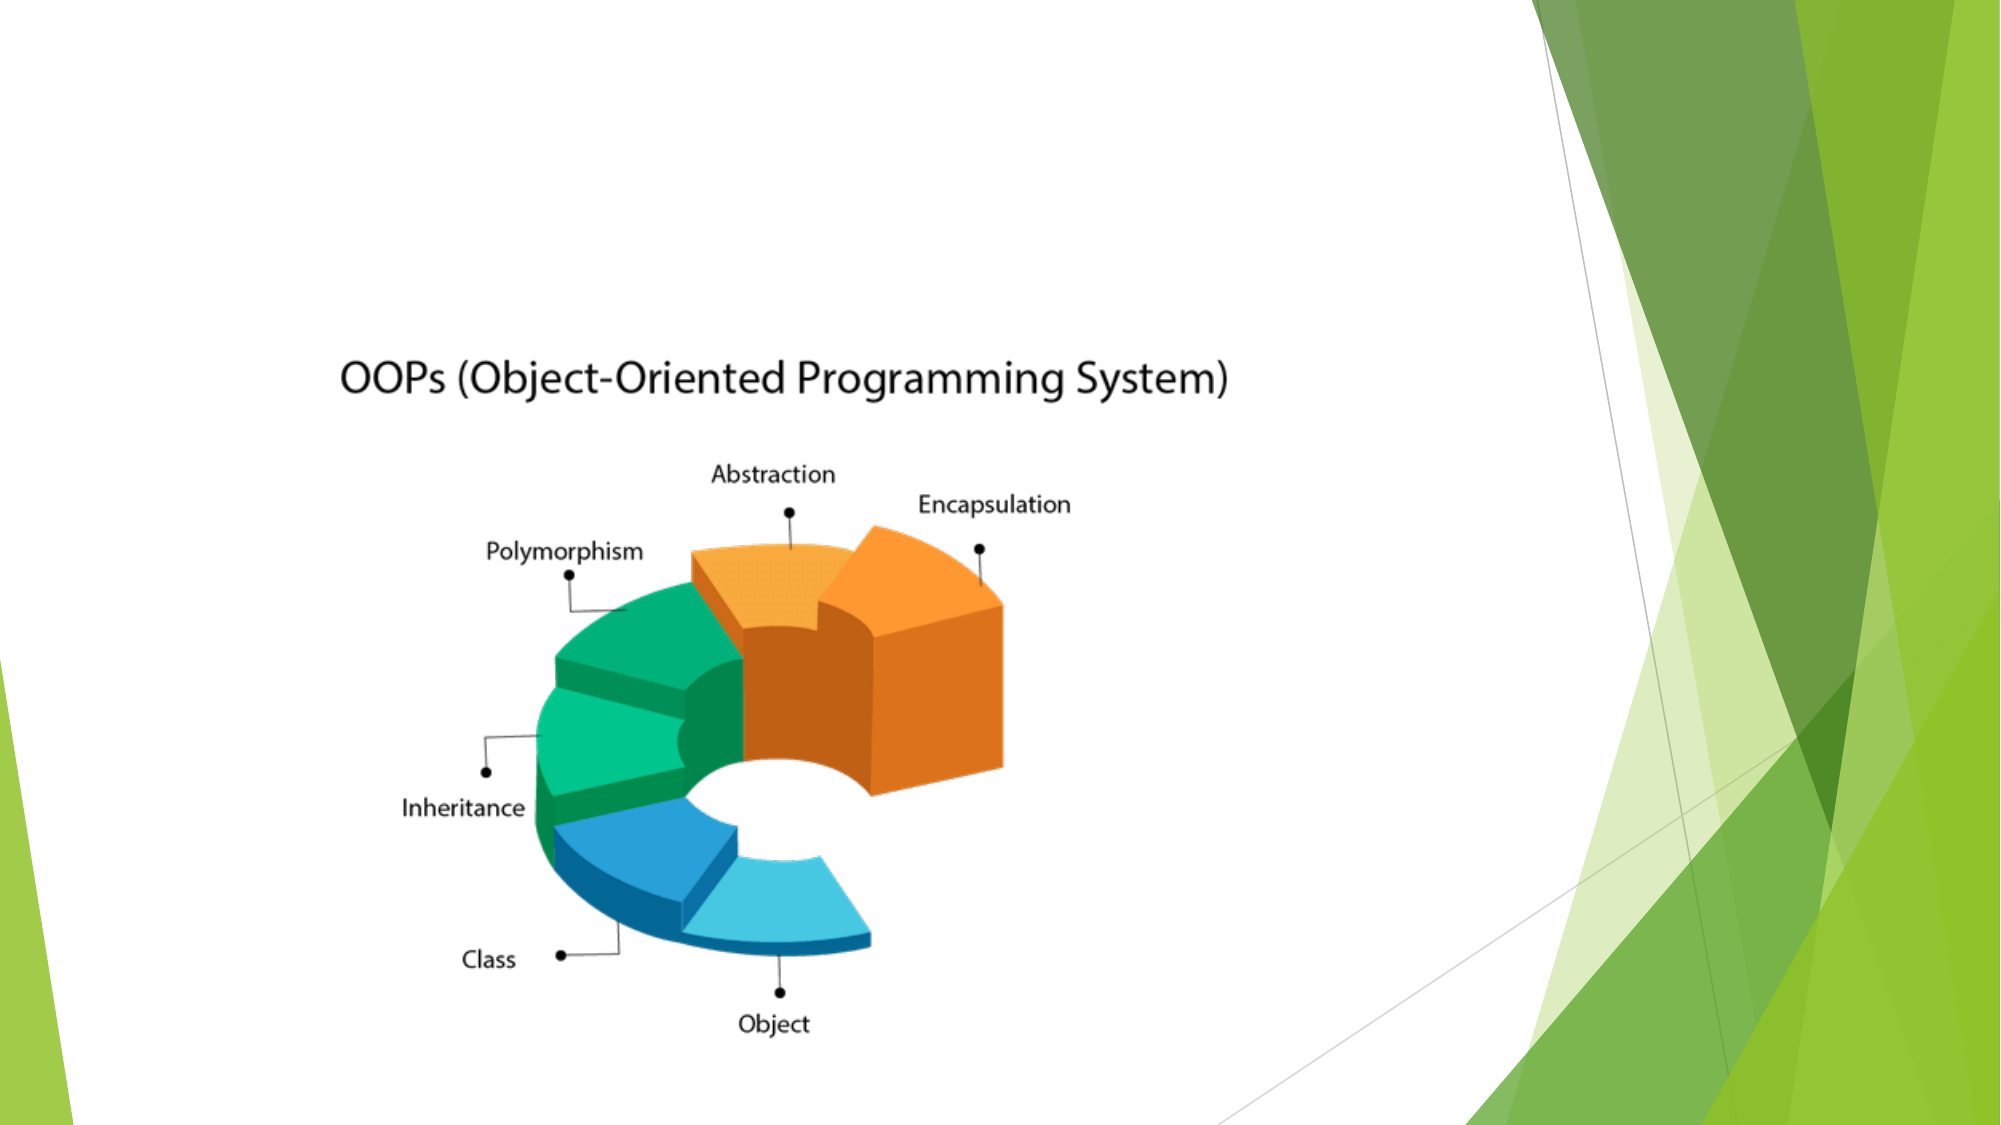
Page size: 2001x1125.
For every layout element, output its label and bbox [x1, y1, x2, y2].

list [339, 354, 1230, 1040]
